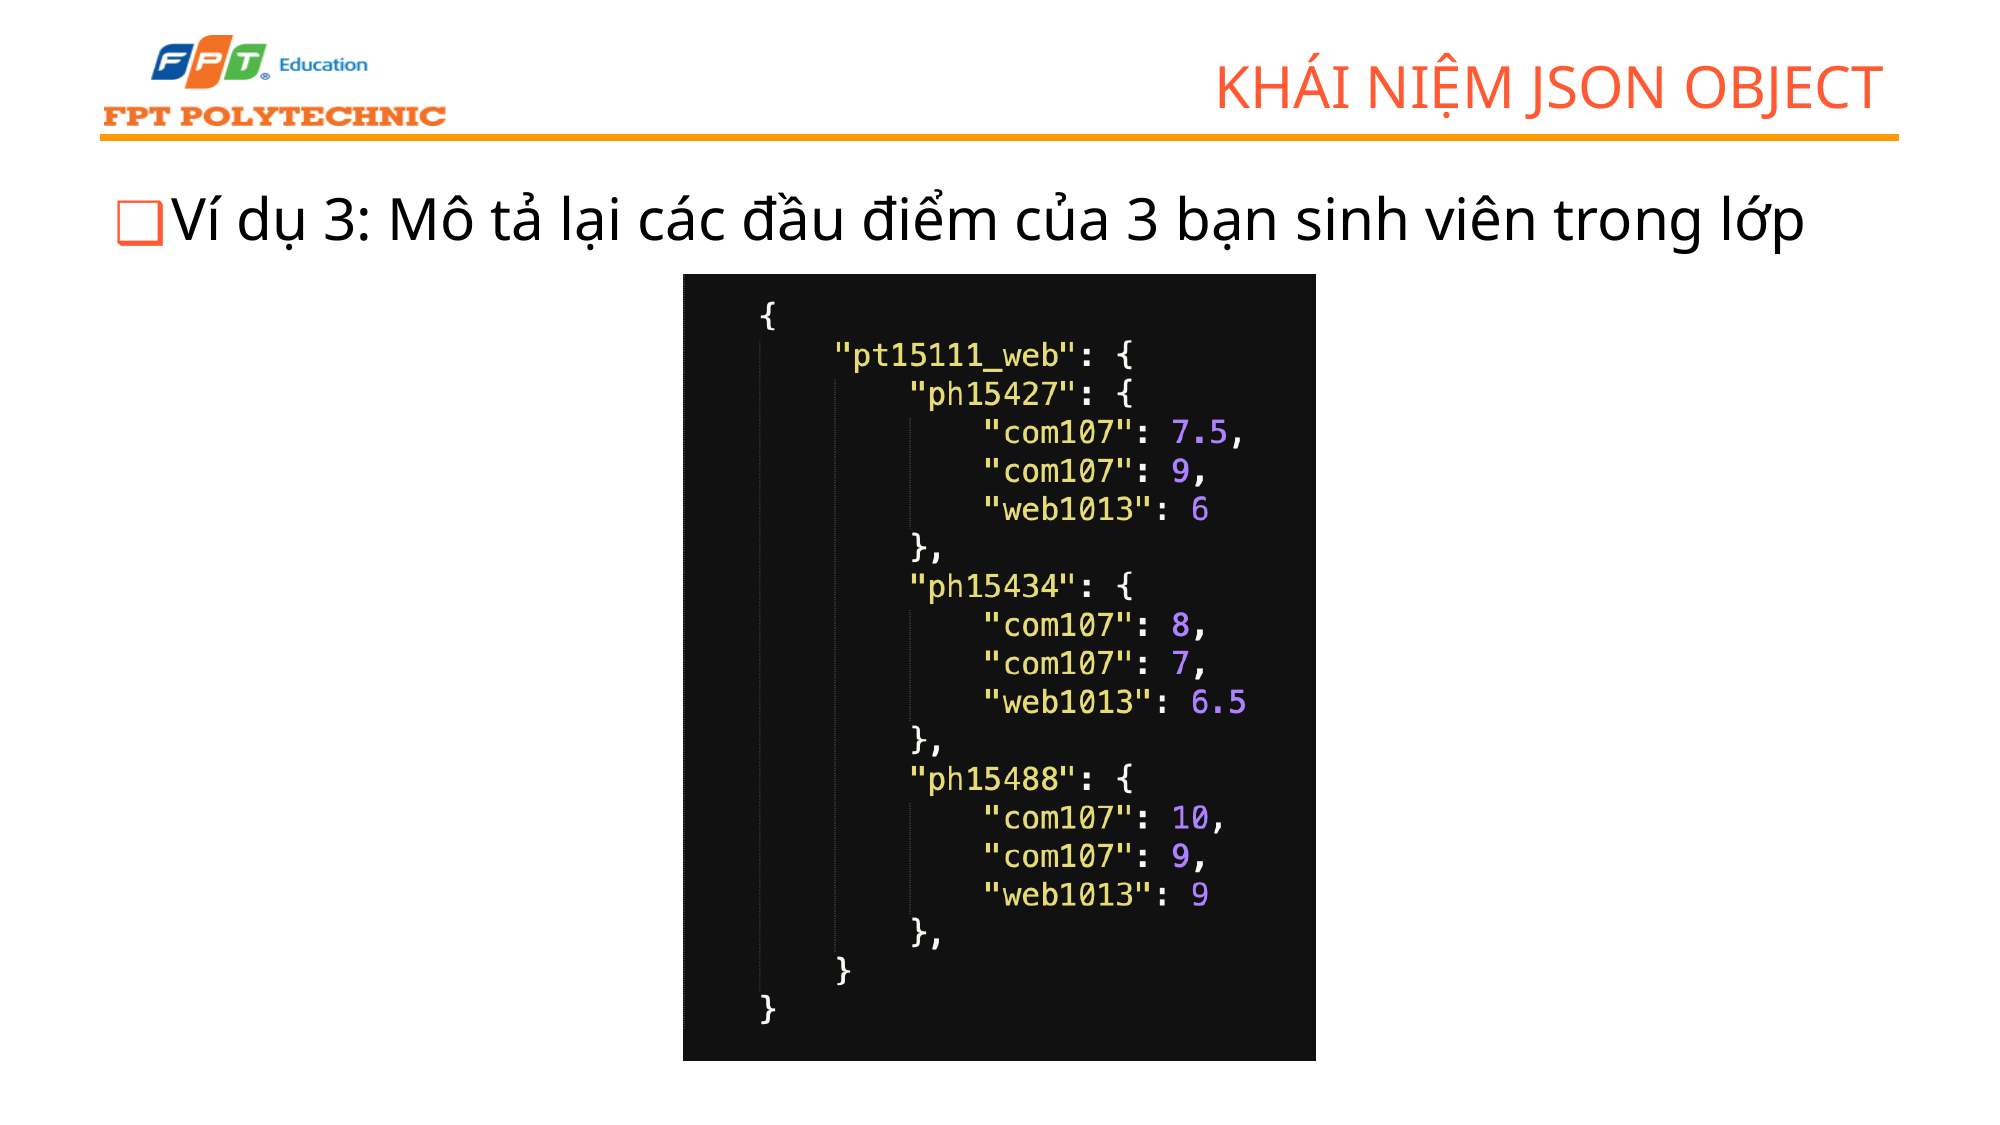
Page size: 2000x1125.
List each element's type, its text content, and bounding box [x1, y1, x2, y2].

picture [104, 35, 450, 126]
title Khái niệm JSON object [449, 45, 1900, 125]
list Ví dụ 3: Mô tả lại các đầu điểm của 3 bạn sinh viên trong lớp [99, 174, 1900, 1038]
picture [683, 274, 1316, 1061]
